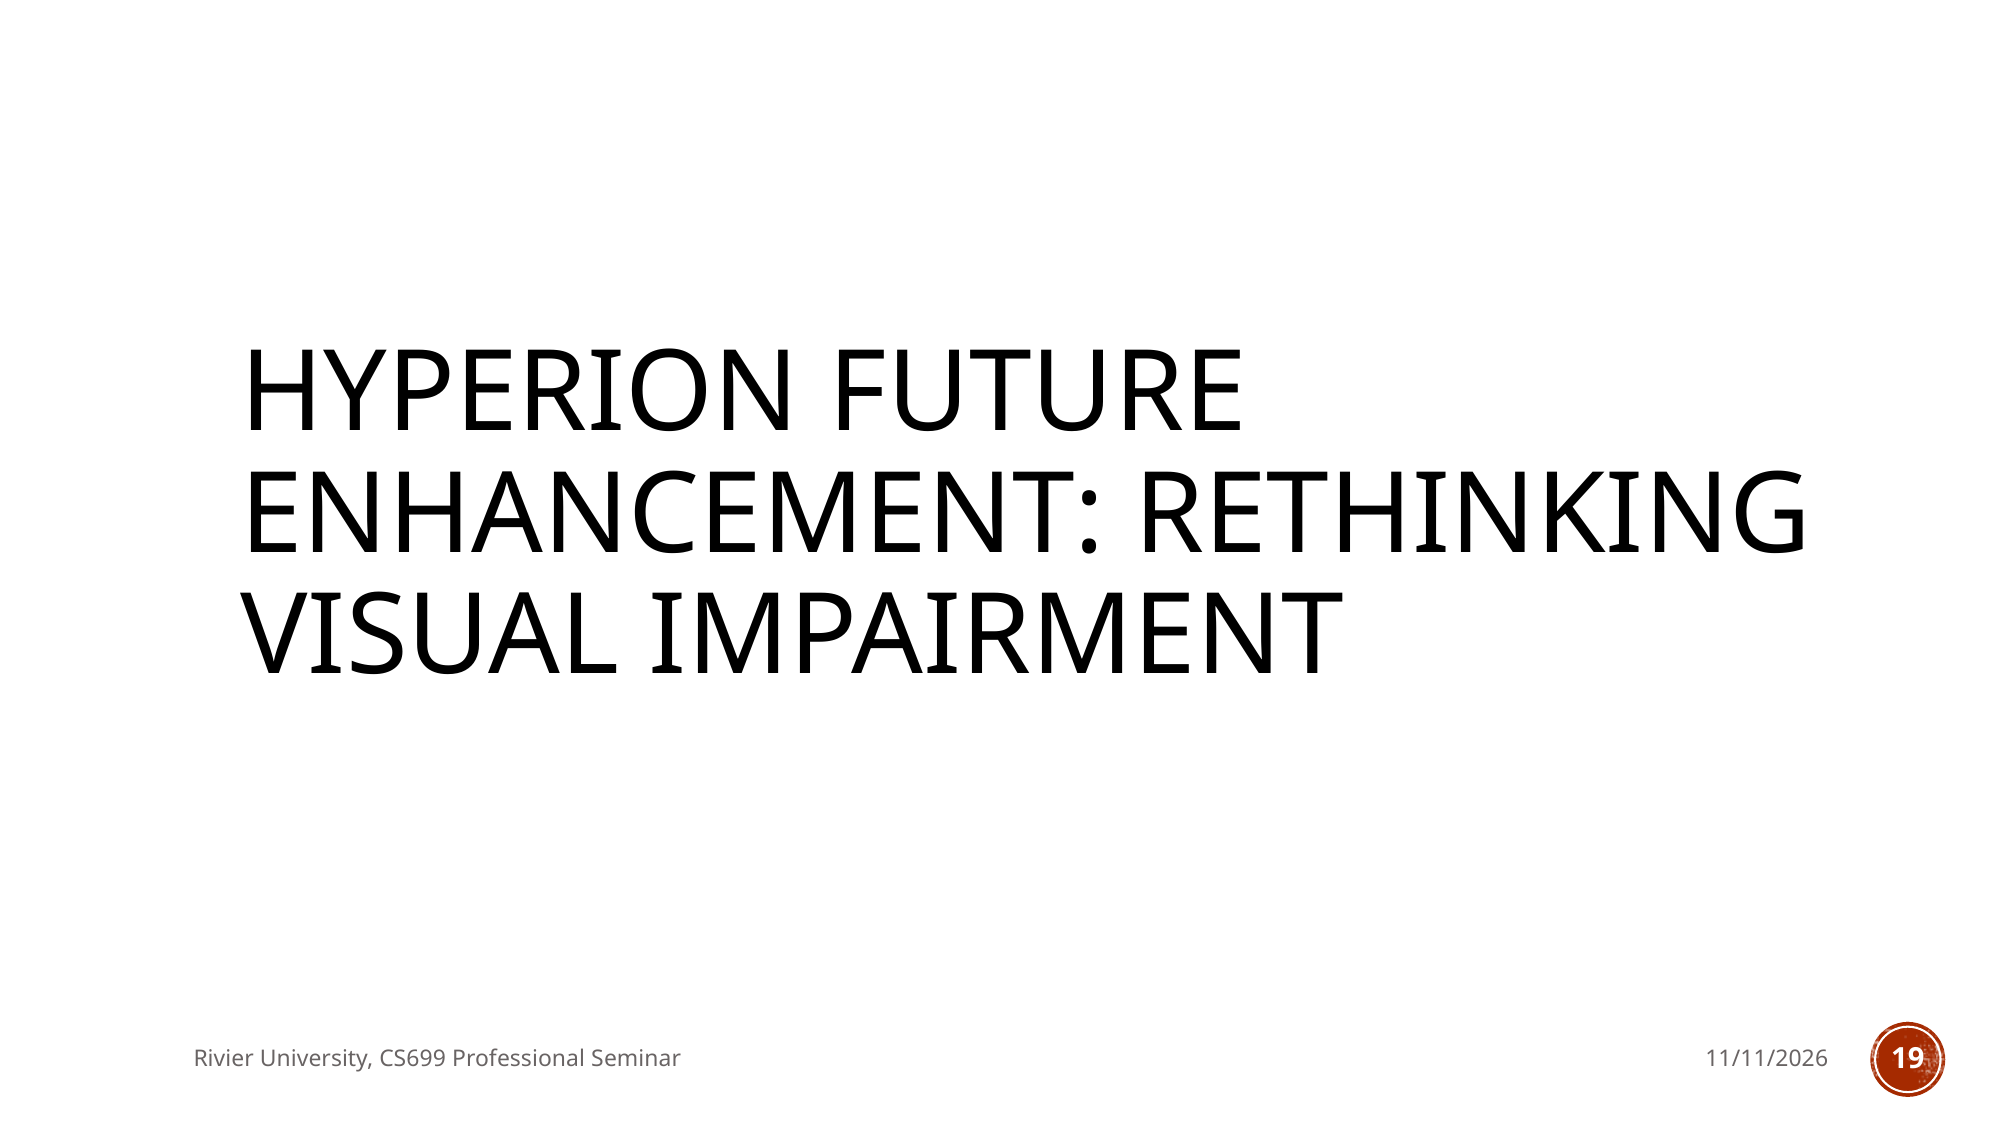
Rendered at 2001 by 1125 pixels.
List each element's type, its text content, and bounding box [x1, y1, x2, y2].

slide_number 19 [1855, 1028, 1961, 1089]
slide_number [1306, 1028, 1844, 1089]
footer Rivier University, CS699 Professional Seminar [178, 1028, 1217, 1089]
title Hyperion FUTURE ENHANCEMENT: RETHINKING VISUAL IMPAIRMENT [225, 384, 1876, 648]
